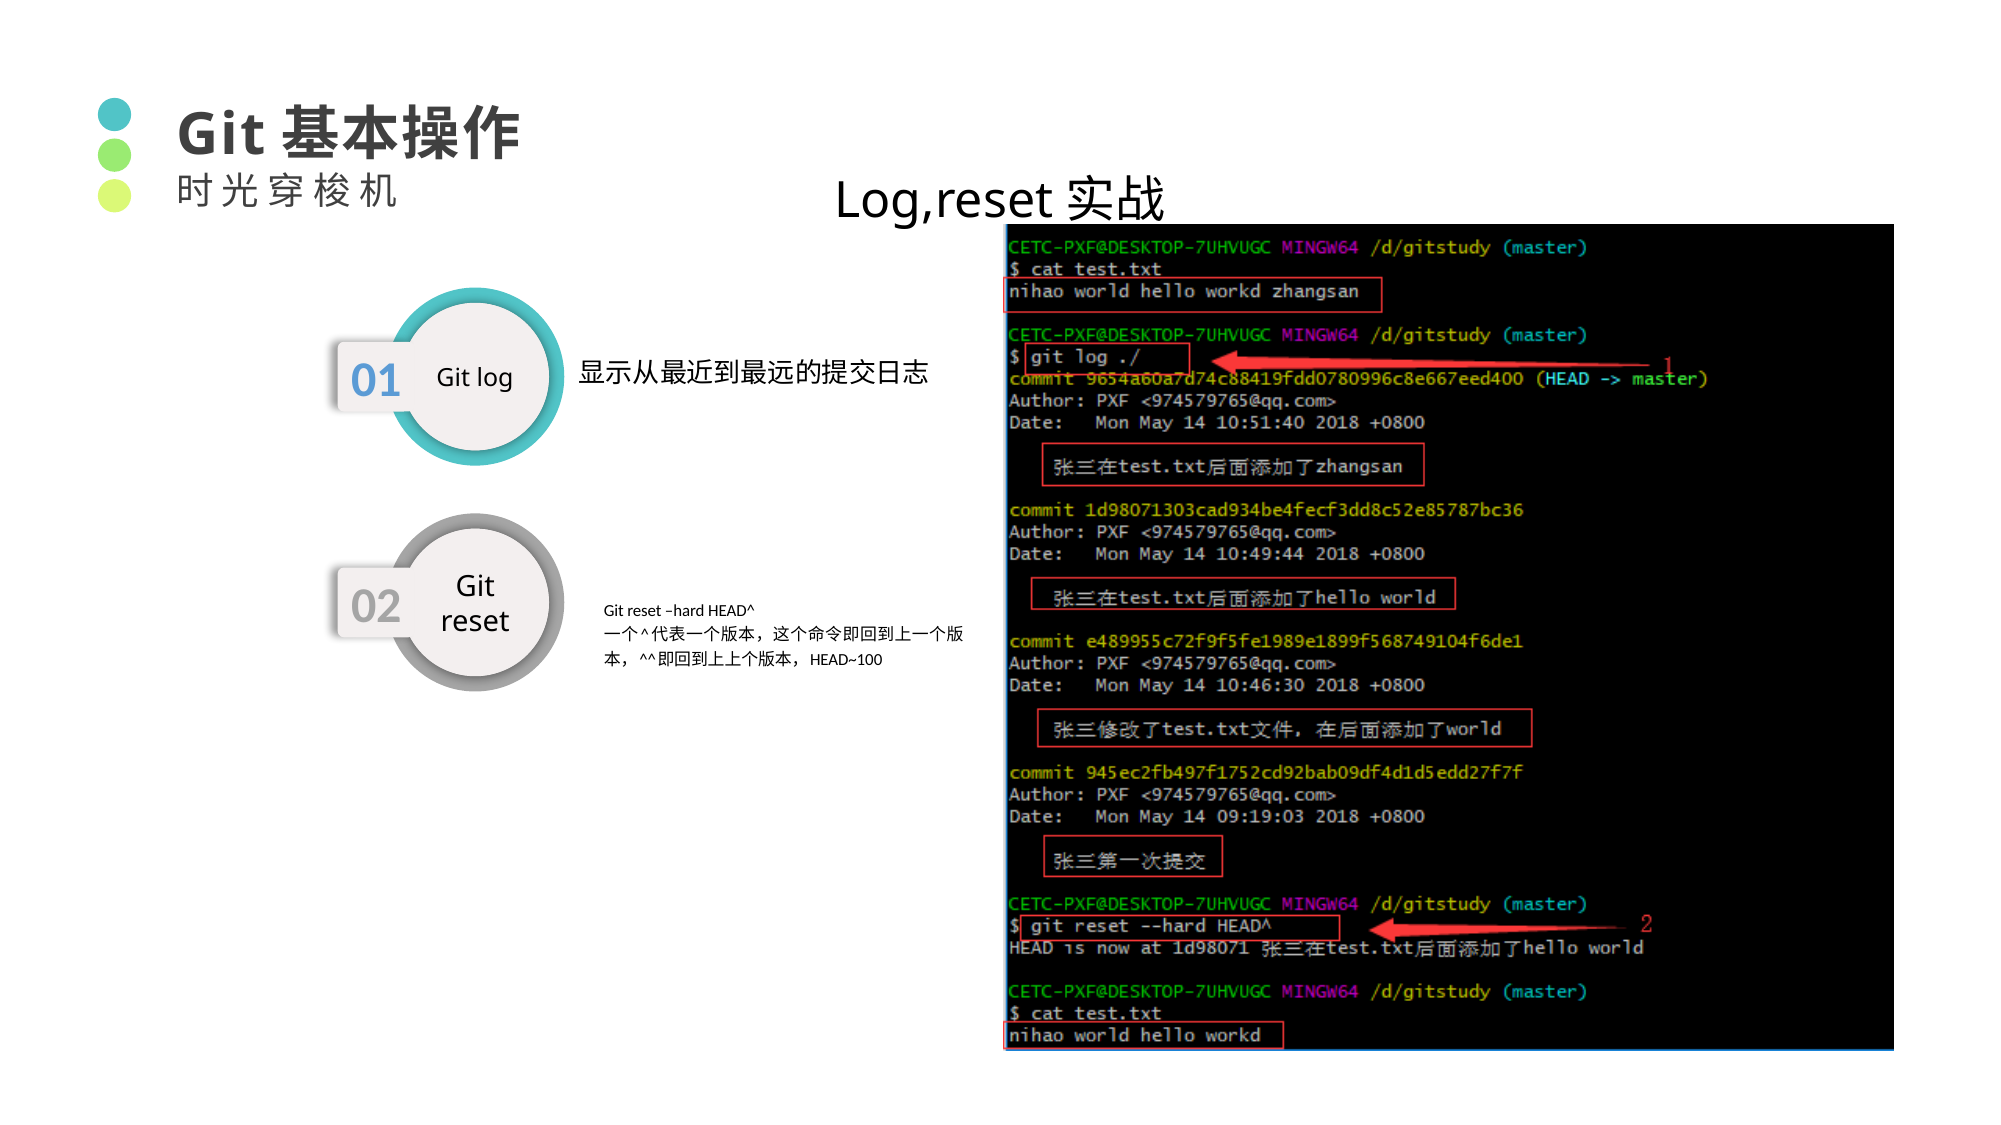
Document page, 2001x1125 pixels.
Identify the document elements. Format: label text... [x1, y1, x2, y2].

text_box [97, 97, 132, 213]
picture [1003, 224, 1894, 1051]
text_box 时光穿梭机 [161, 160, 679, 220]
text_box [337, 287, 565, 466]
text_box 显示从最近到最远的提交日志 [565, 332, 986, 404]
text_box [337, 513, 565, 692]
text_box Git基本操作 [161, 88, 655, 160]
text_box Git reset –hard HEAD^ 一个^代表一个版本，这个命令即回到上一个版本，^^即回到上上个版本，HEAD~100 [589, 587, 979, 677]
text_box Log,reset实战 [362, 160, 1638, 237]
